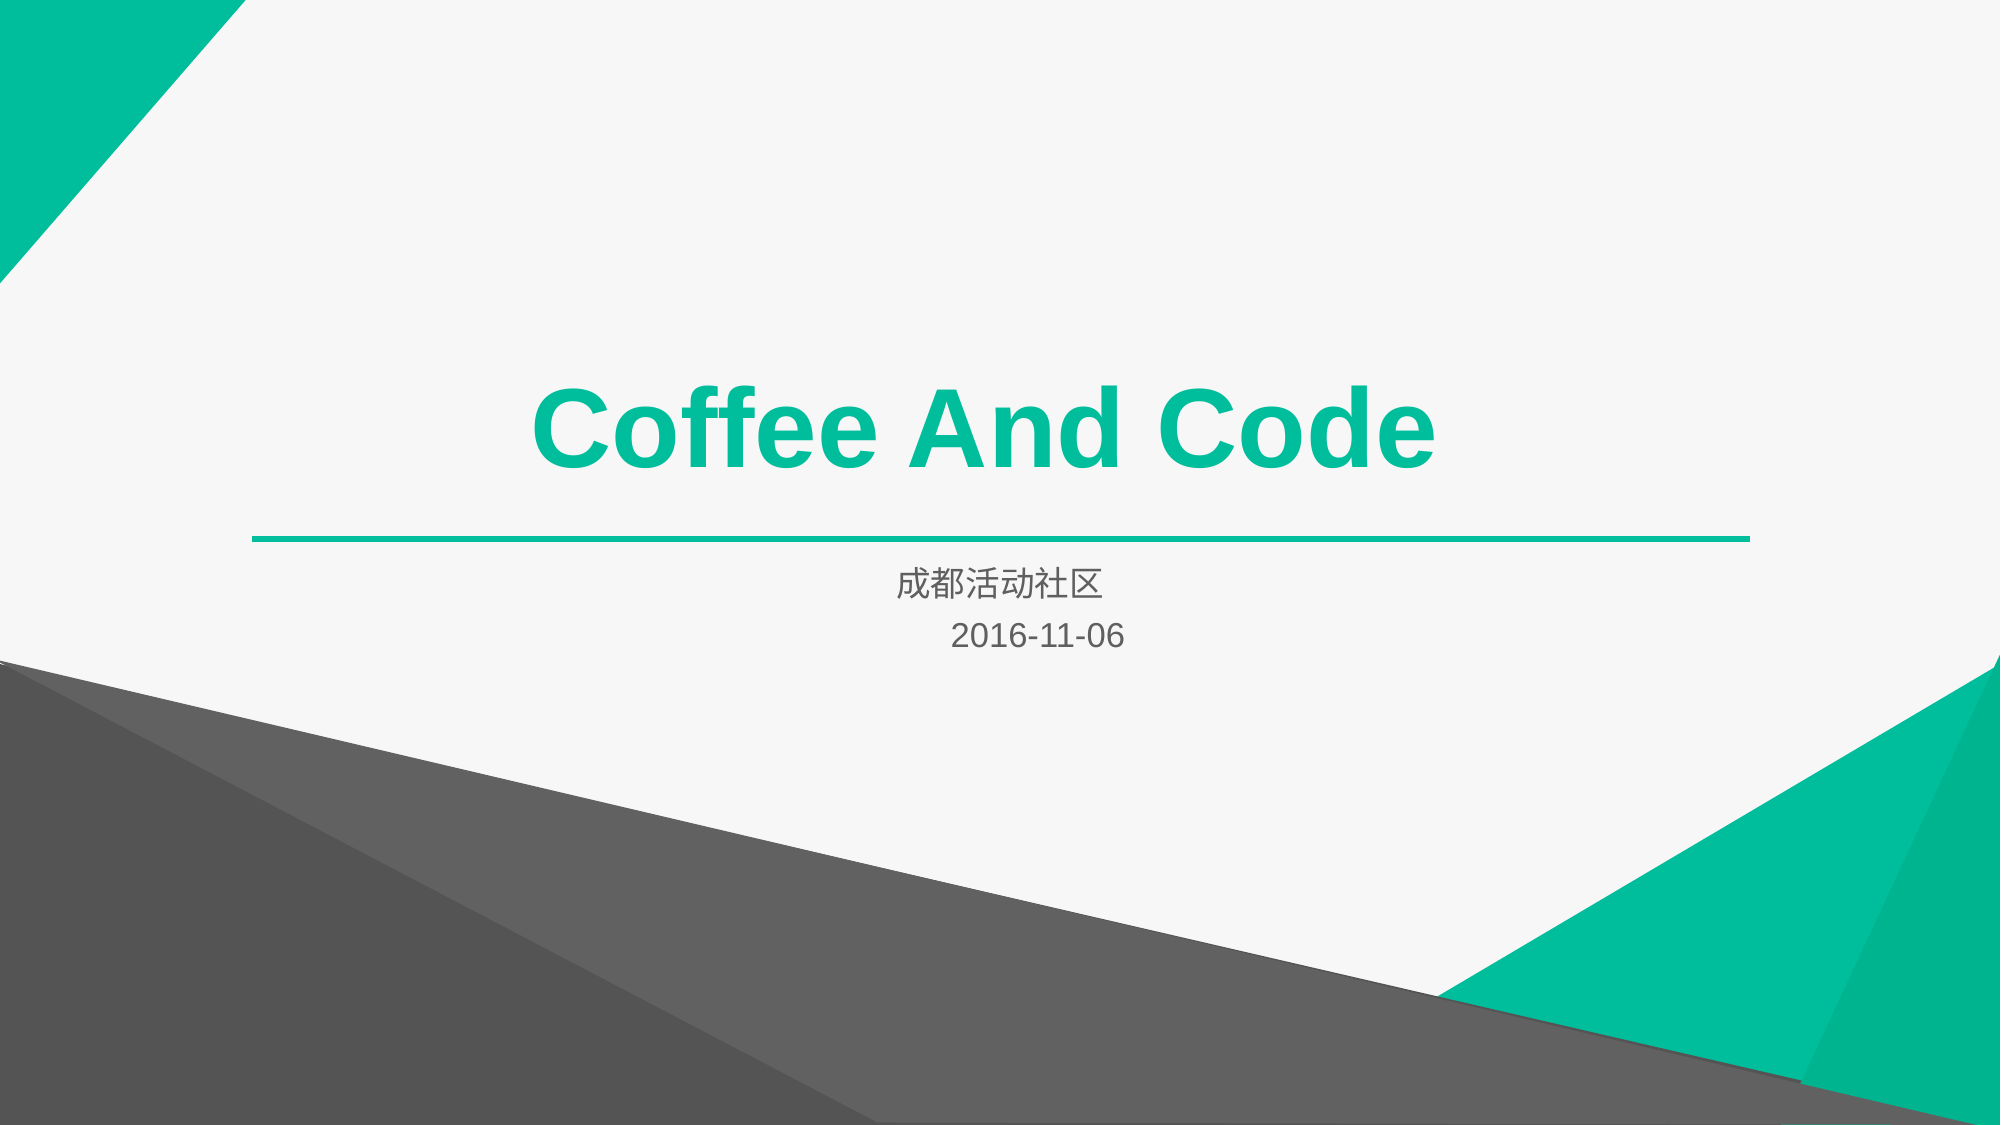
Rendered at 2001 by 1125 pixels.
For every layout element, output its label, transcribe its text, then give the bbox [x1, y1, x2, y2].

title Coffee And Code [249, 171, 1750, 499]
subtitle 成都活动社区 2016-11-06 [249, 559, 1750, 665]
